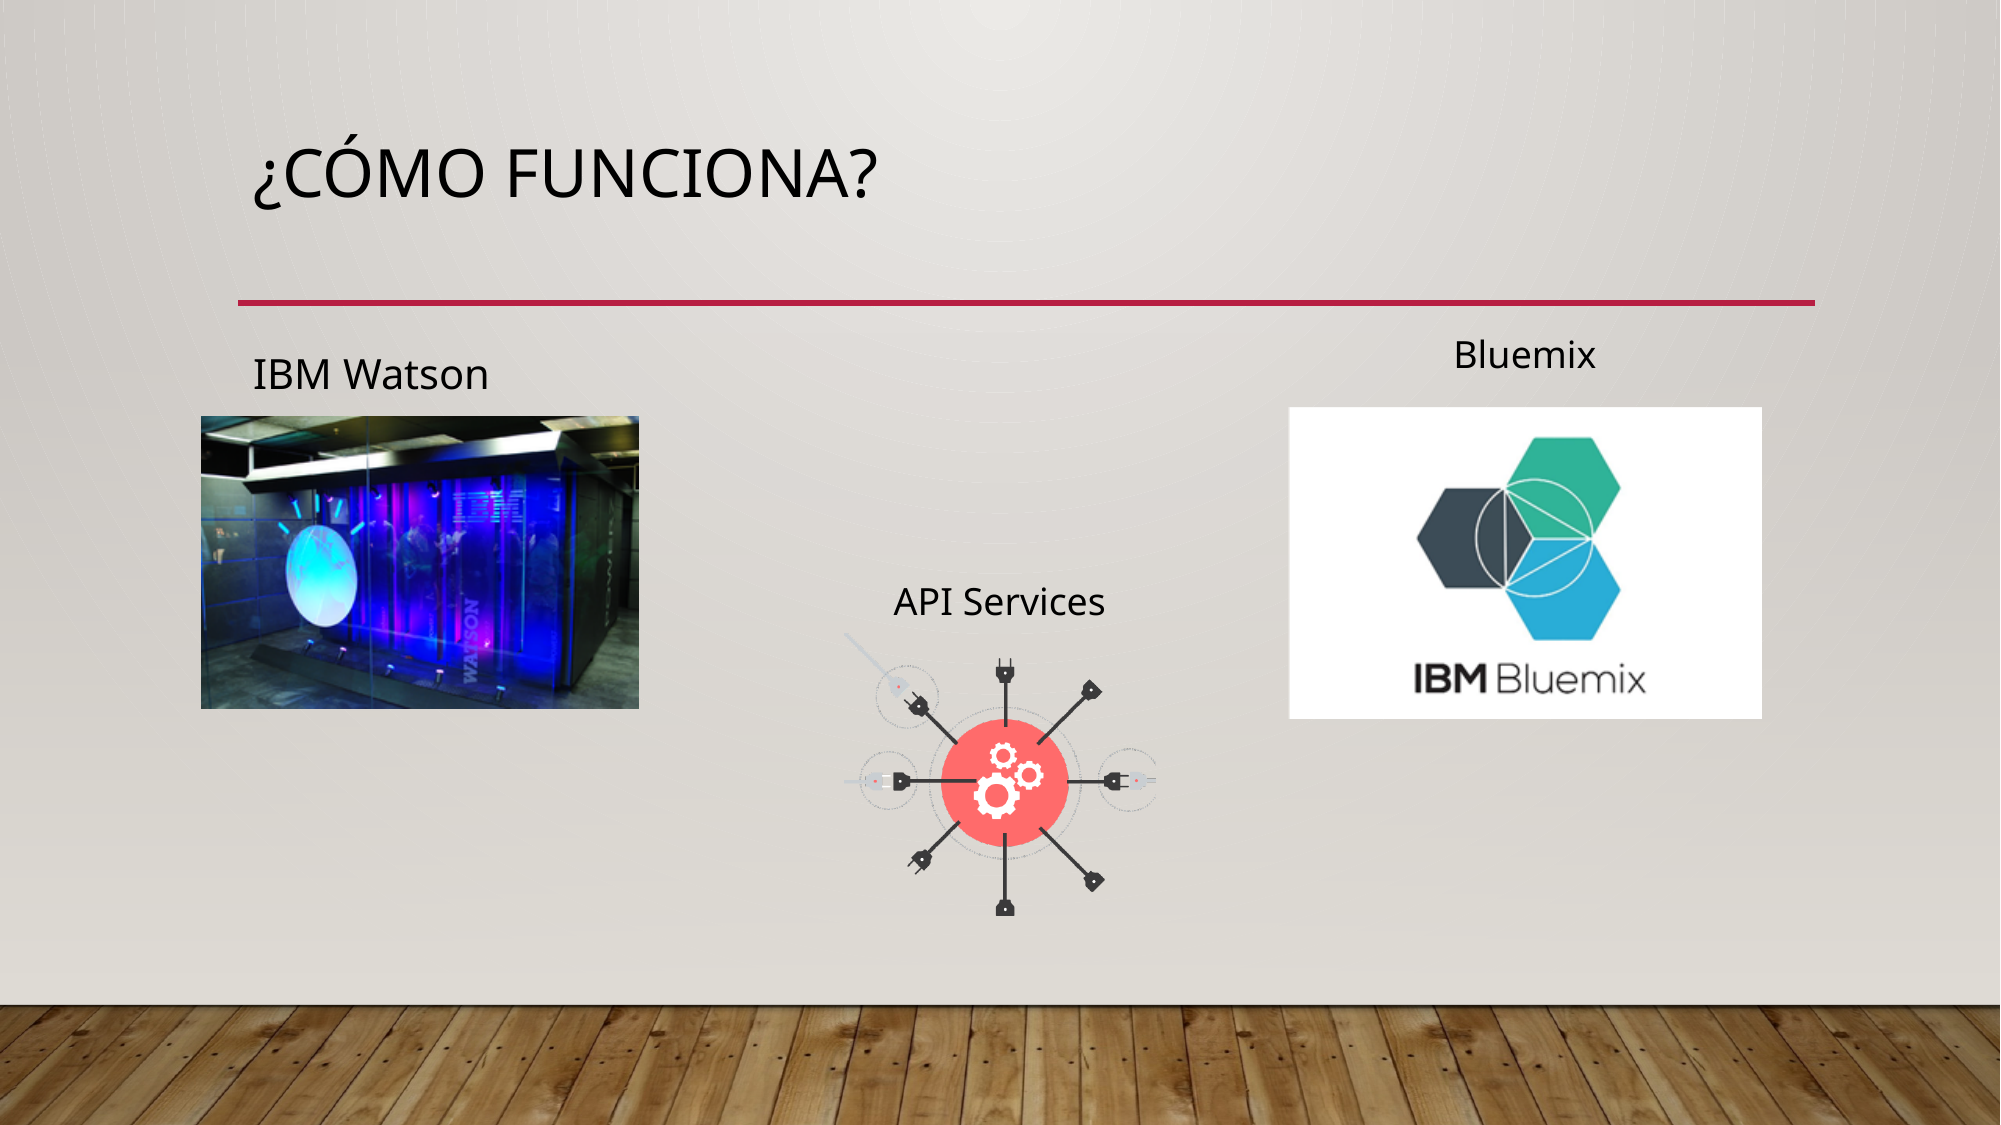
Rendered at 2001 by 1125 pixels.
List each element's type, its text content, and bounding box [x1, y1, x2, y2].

list IBM Watson ds [238, 330, 1814, 897]
title ¿Cómo funciona? [238, 131, 1814, 305]
text_box API Services [878, 570, 1121, 630]
picture [844, 633, 1156, 927]
picture [1287, 407, 1763, 719]
picture [201, 416, 640, 709]
text_box Bluemix [1438, 323, 1612, 384]
picture [0, 1005, 2000, 1125]
